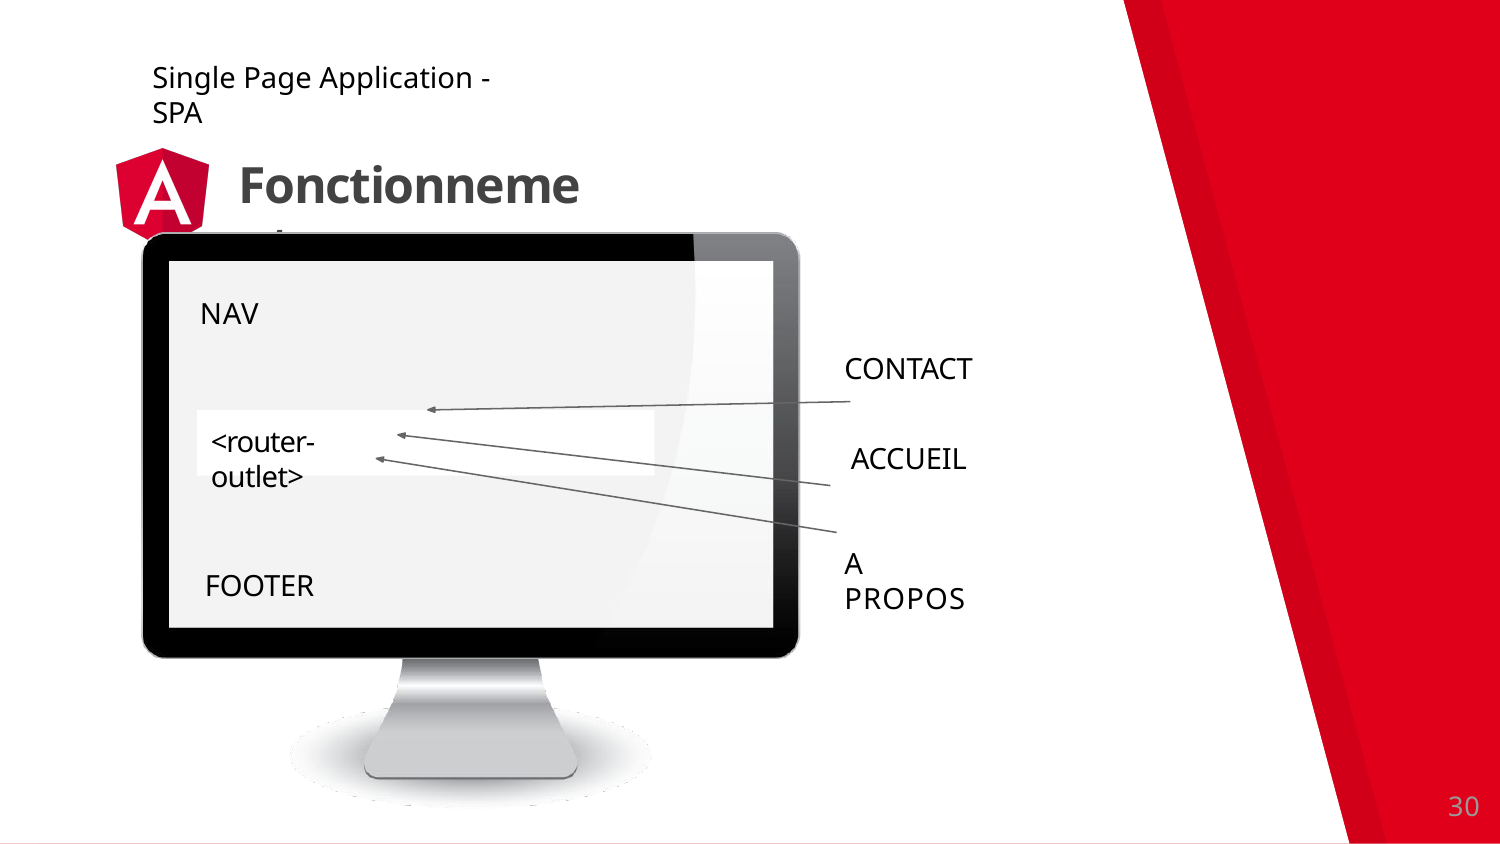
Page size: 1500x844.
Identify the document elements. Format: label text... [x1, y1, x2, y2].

title Single Page Application - SPA [150, 57, 541, 131]
slide_number 22 [1431, 794, 1488, 844]
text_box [36, 133, 1182, 810]
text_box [375, 400, 852, 534]
